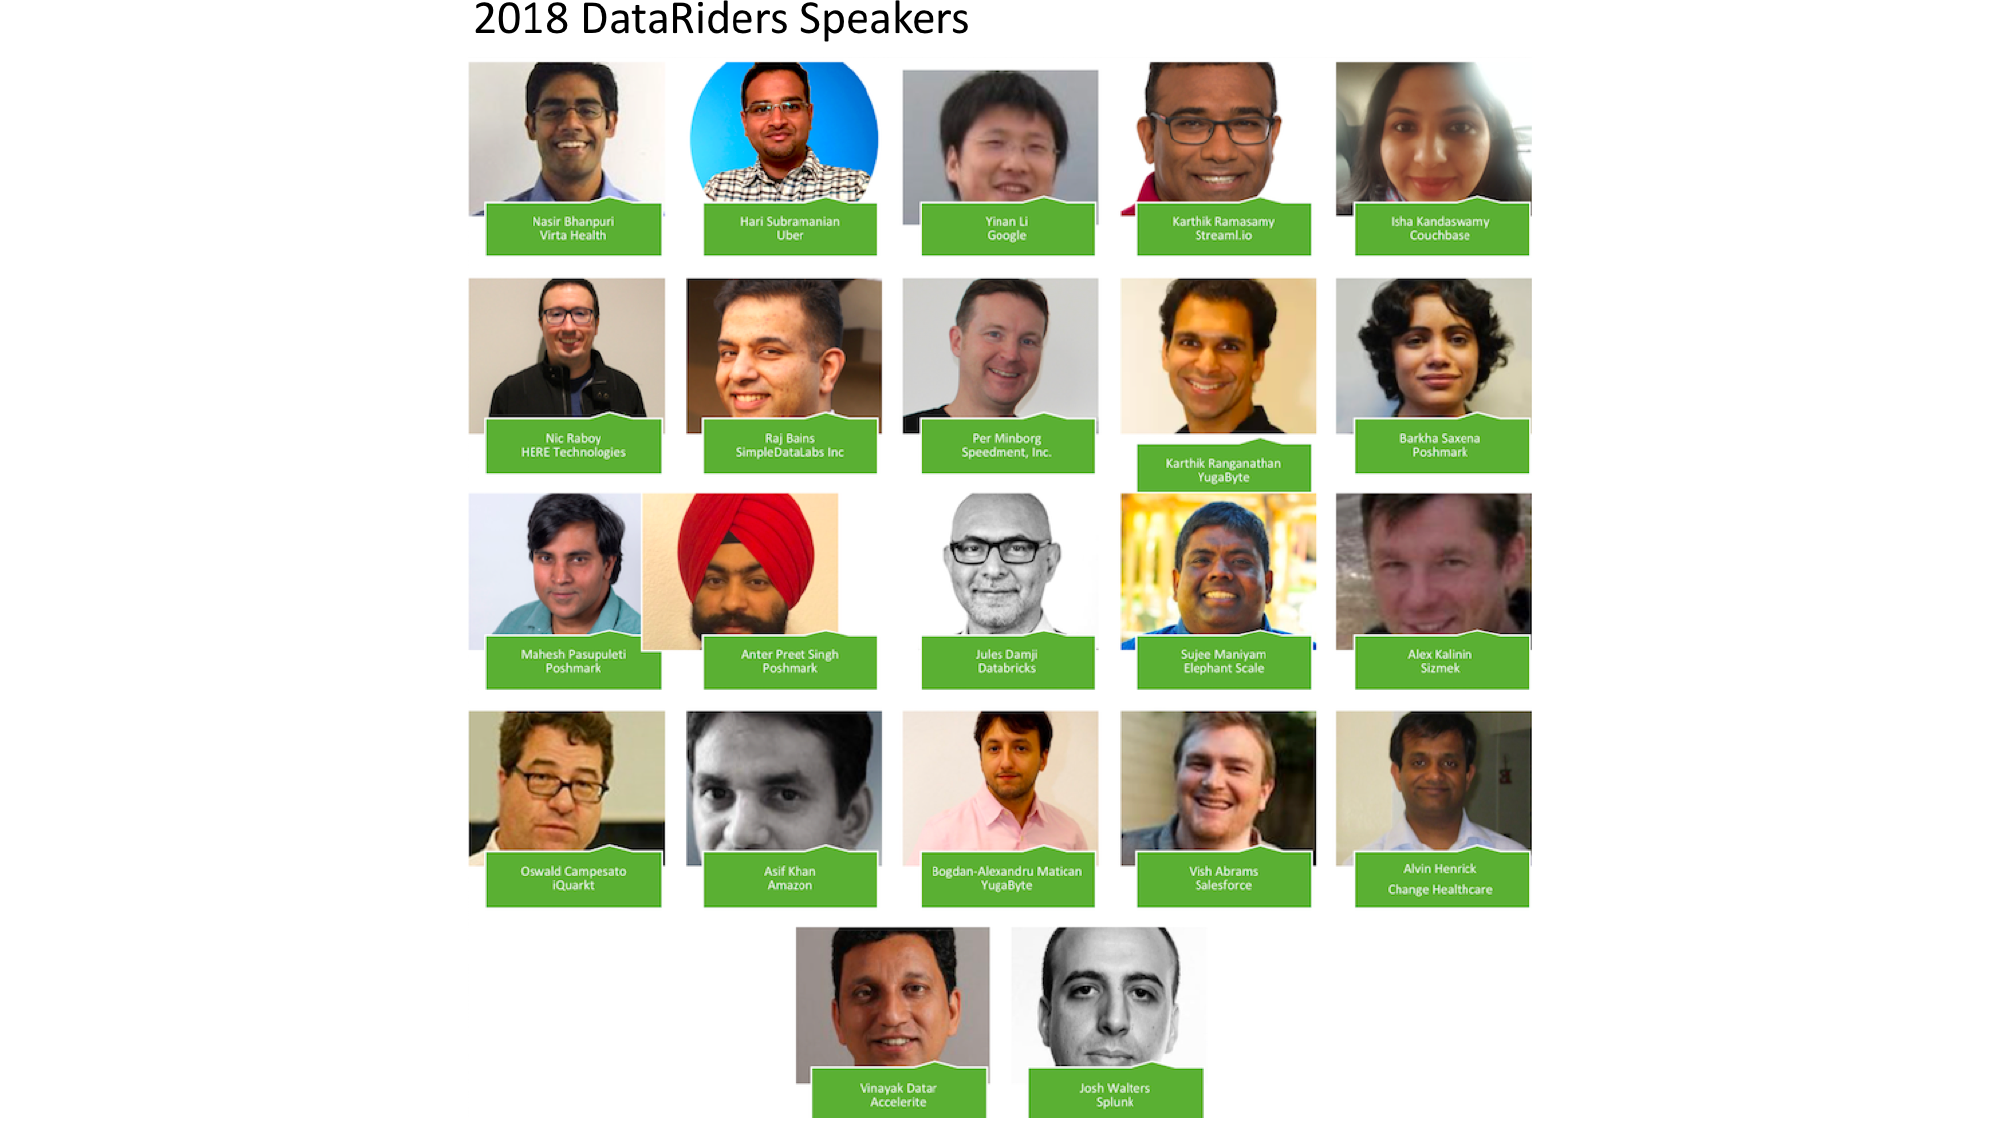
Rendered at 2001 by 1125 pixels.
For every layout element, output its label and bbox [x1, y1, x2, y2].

picture [467, 0, 1532, 1125]
